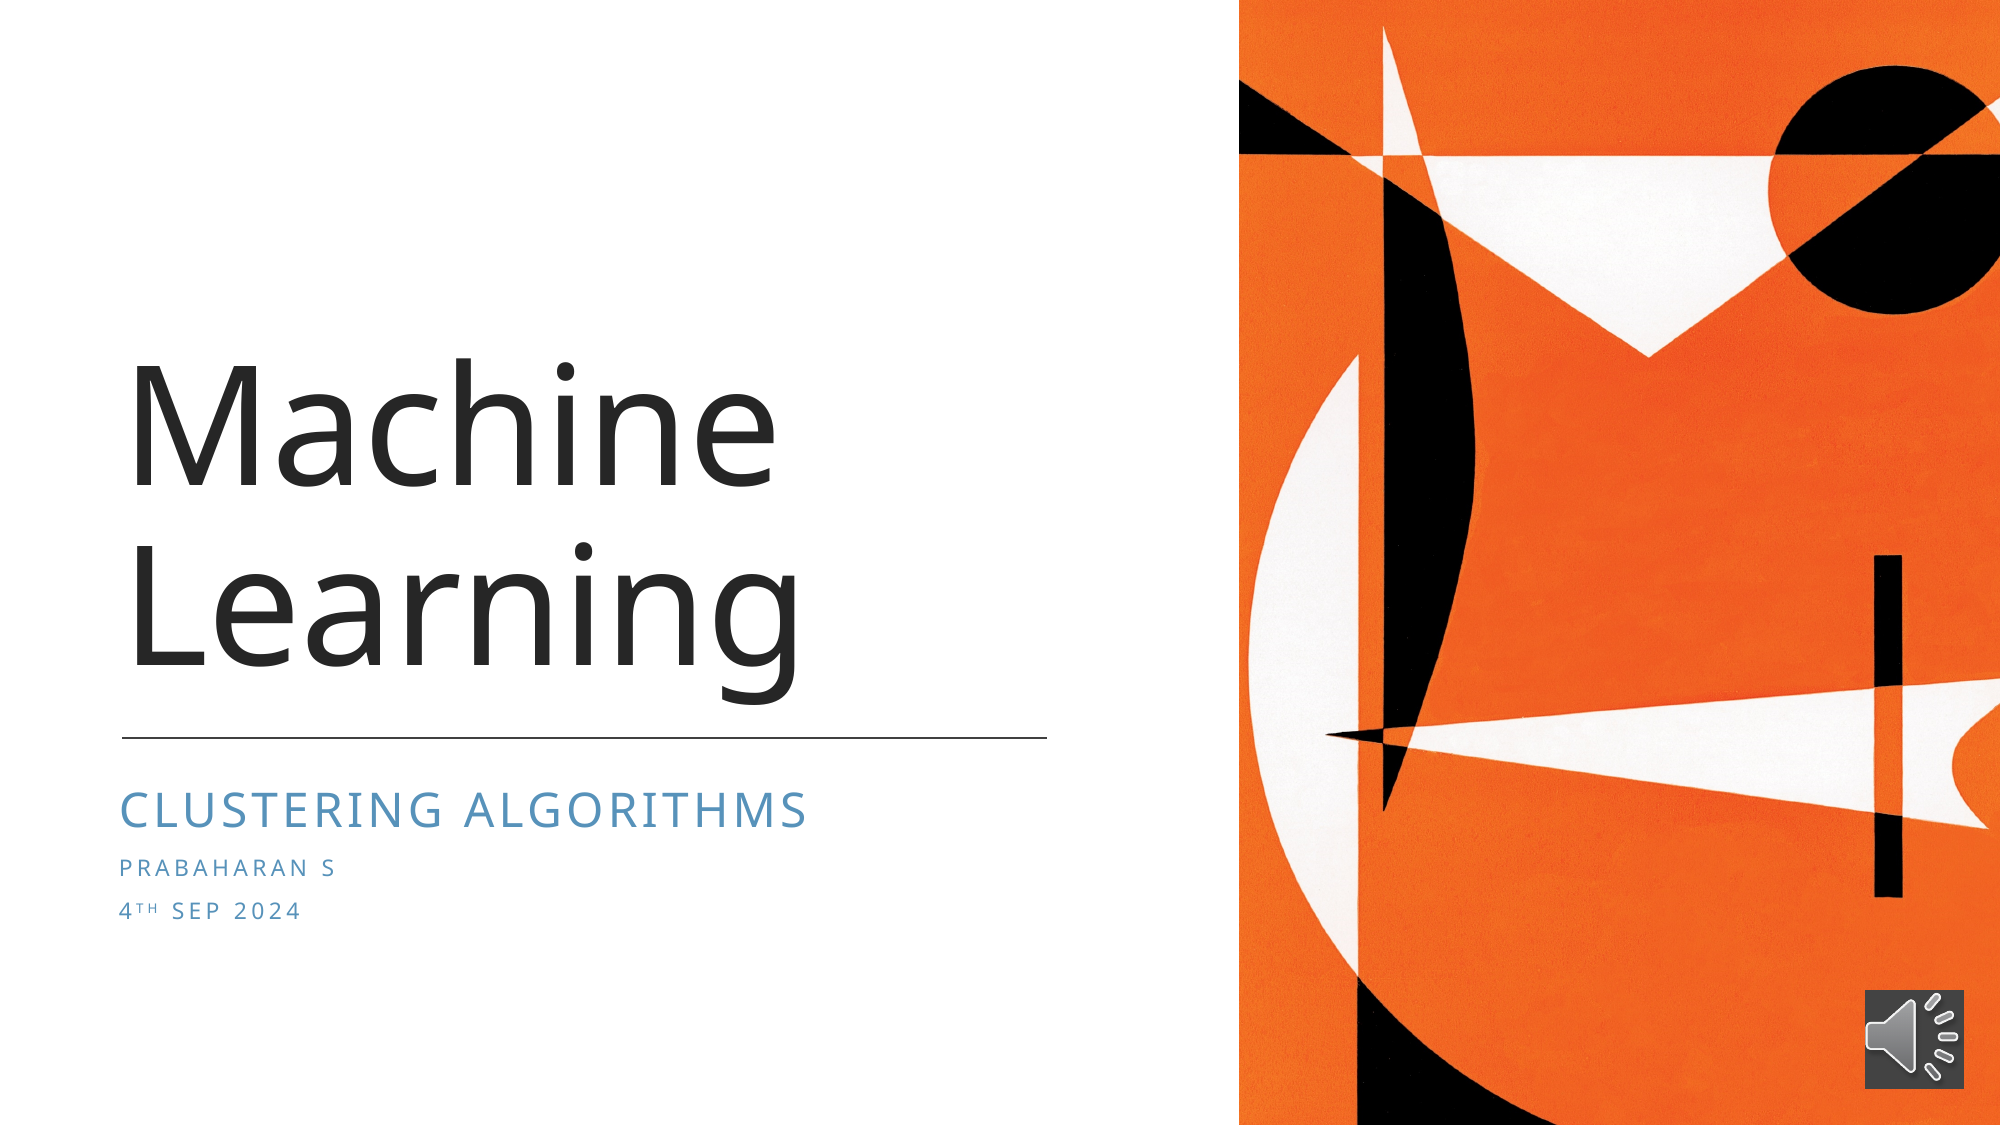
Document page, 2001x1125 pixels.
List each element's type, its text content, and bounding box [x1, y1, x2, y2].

picture [1239, 0, 2000, 1125]
text_box [0, 0, 1237, 1125]
subtitle Clustering Algorithms Prabaharan S 4th Sep 2024 [103, 766, 1133, 935]
title Machine Learning [106, 104, 1133, 710]
